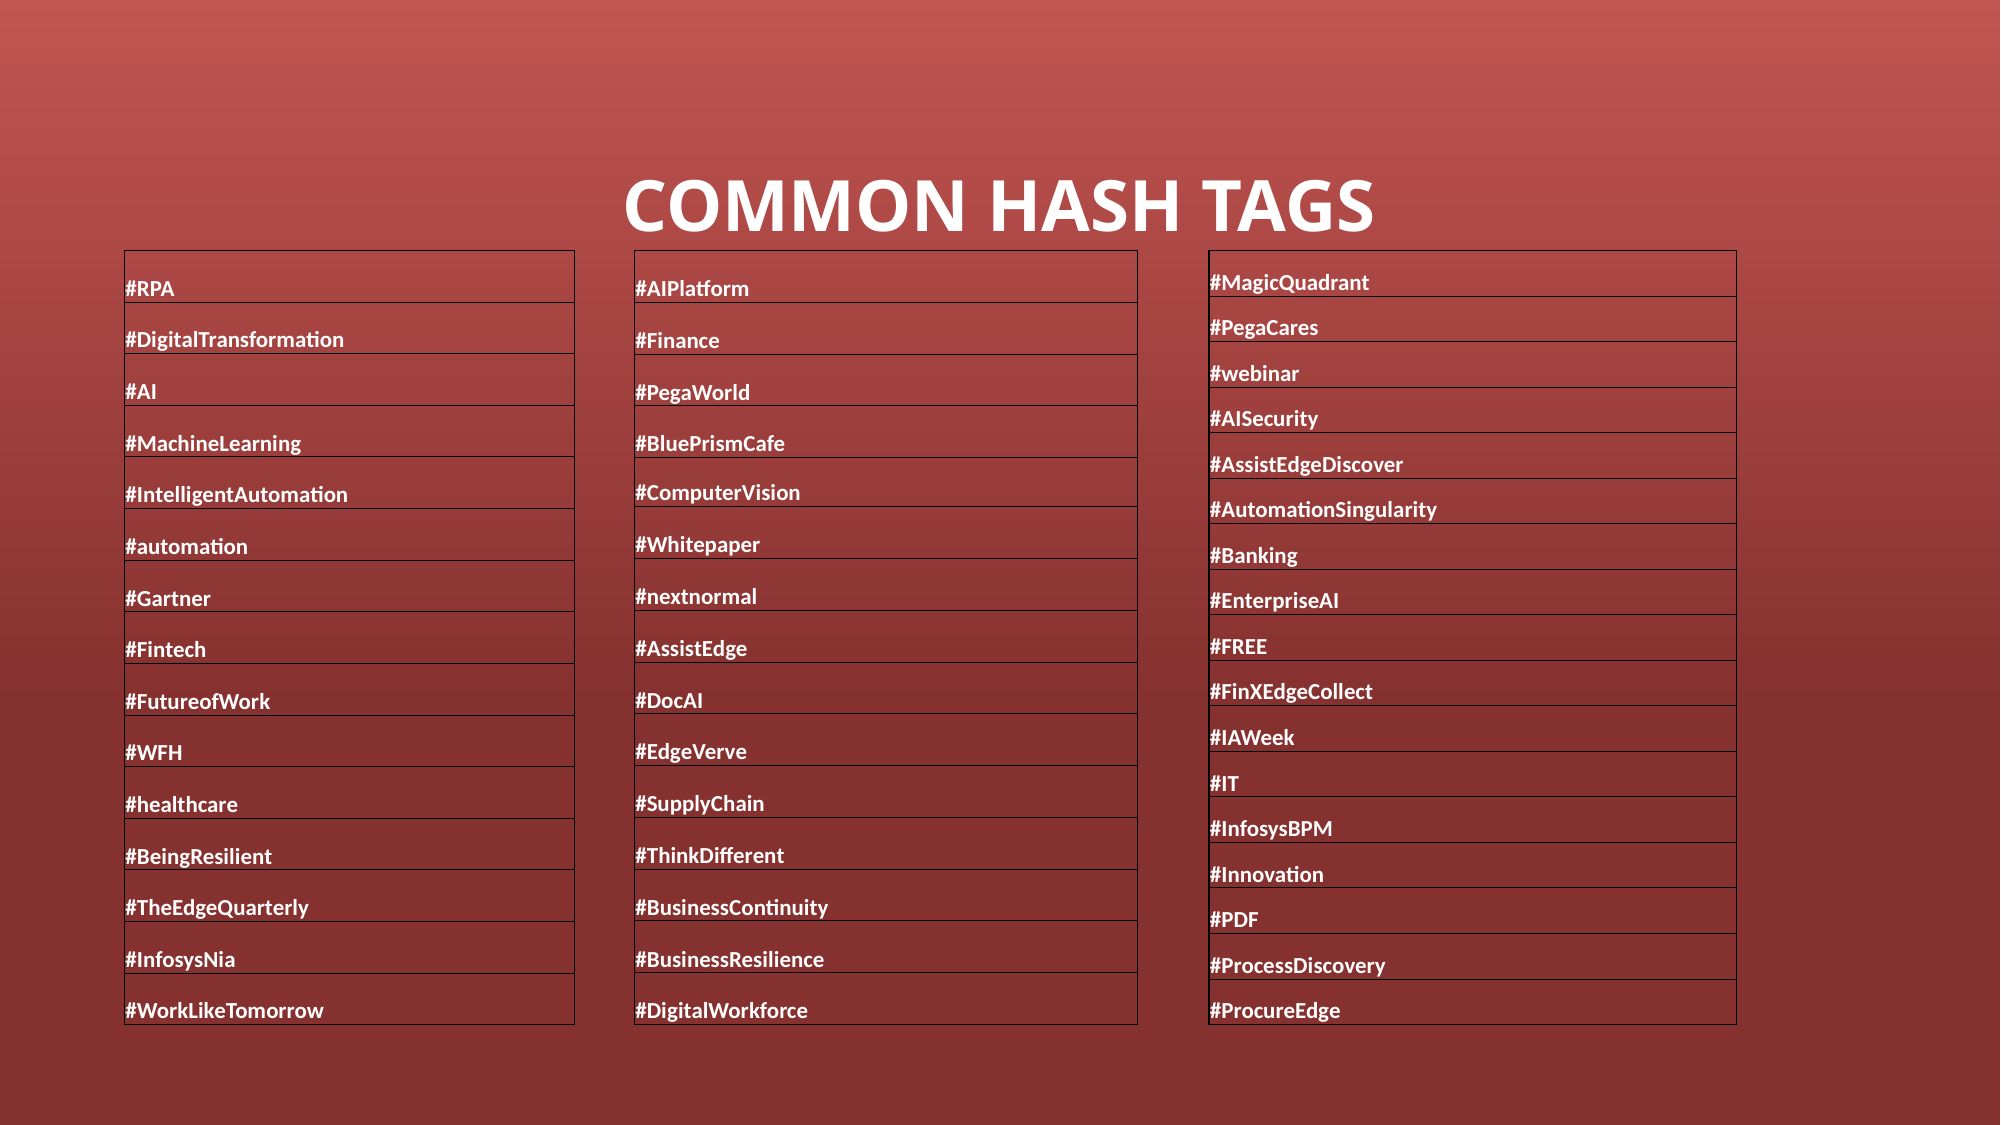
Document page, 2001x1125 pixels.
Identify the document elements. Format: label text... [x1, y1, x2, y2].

table_cell #IntelligentAutomation [125, 457, 574, 508]
table_cell #FinXEdgeCollect [1210, 661, 1736, 705]
table_cell #ThinkDifferent [635, 818, 1137, 869]
table_cell #AutomationSingularity [1210, 479, 1736, 523]
table_cell #BluePrismCafe [635, 406, 1137, 457]
table_cell #BusinessContinuity [635, 870, 1137, 920]
table_cell #PegaCares [1210, 297, 1736, 341]
table_cell #AssistEdge [635, 611, 1137, 662]
title Common Hash Tags [149, 99, 1849, 318]
table_cell #Banking [1210, 524, 1736, 569]
table_cell #Gartner [125, 561, 574, 611]
table_cell #IAWeek [1210, 706, 1736, 751]
table_cell #TheEdgeQuarterly [125, 870, 574, 921]
table_cell #webinar [1210, 342, 1736, 387]
table_cell #InfosysBPM [1210, 797, 1736, 842]
table_cell #InfosysNia [125, 922, 574, 973]
table_cell #AssistEdgeDiscover [1210, 433, 1736, 478]
table_cell #EdgeVerve [635, 714, 1137, 765]
table_cell #PDF [1210, 888, 1736, 933]
table_header #RPA [125, 251, 574, 302]
table_cell #MachineLearning [125, 406, 574, 456]
table_cell #FREE [1210, 615, 1736, 660]
table_cell #Whitepaper [635, 507, 1137, 558]
table_cell #nextnormal [635, 559, 1137, 610]
table_cell #Innovation [1210, 843, 1736, 887]
table_cell #FutureofWork [125, 664, 574, 715]
table_cell #WorkLikeTomorrow [125, 974, 574, 1024]
table_cell #ProcessDiscovery [1210, 934, 1736, 979]
table_cell #healthcare [125, 767, 574, 818]
table_cell #PegaWorld [635, 355, 1137, 405]
table_cell #AISecurity [1210, 388, 1736, 432]
table_cell #BusinessResilience [635, 921, 1137, 972]
table_cell #IT [1210, 752, 1736, 796]
table_cell #automation [125, 509, 574, 560]
table_cell #Fintech [125, 612, 574, 663]
table_cell #ComputerVision [635, 458, 1137, 506]
table_cell #BeingResilient [125, 819, 574, 869]
table_header #MagicQuadrant [1210, 251, 1736, 296]
table_cell #ProcureEdge [1210, 980, 1736, 1024]
table_cell #Finance [635, 303, 1137, 354]
table_header #AIPlatform [635, 251, 1137, 302]
table_cell #AI [125, 354, 574, 405]
table_cell #DigitalWorkforce [635, 973, 1137, 1024]
table_cell #DocAI [635, 663, 1137, 713]
table_cell #WFH [125, 716, 574, 766]
table_cell #SupplyChain [635, 766, 1137, 817]
table_cell #EnterpriseAI [1210, 570, 1736, 614]
table_cell #DigitalTransformation [125, 303, 574, 353]
